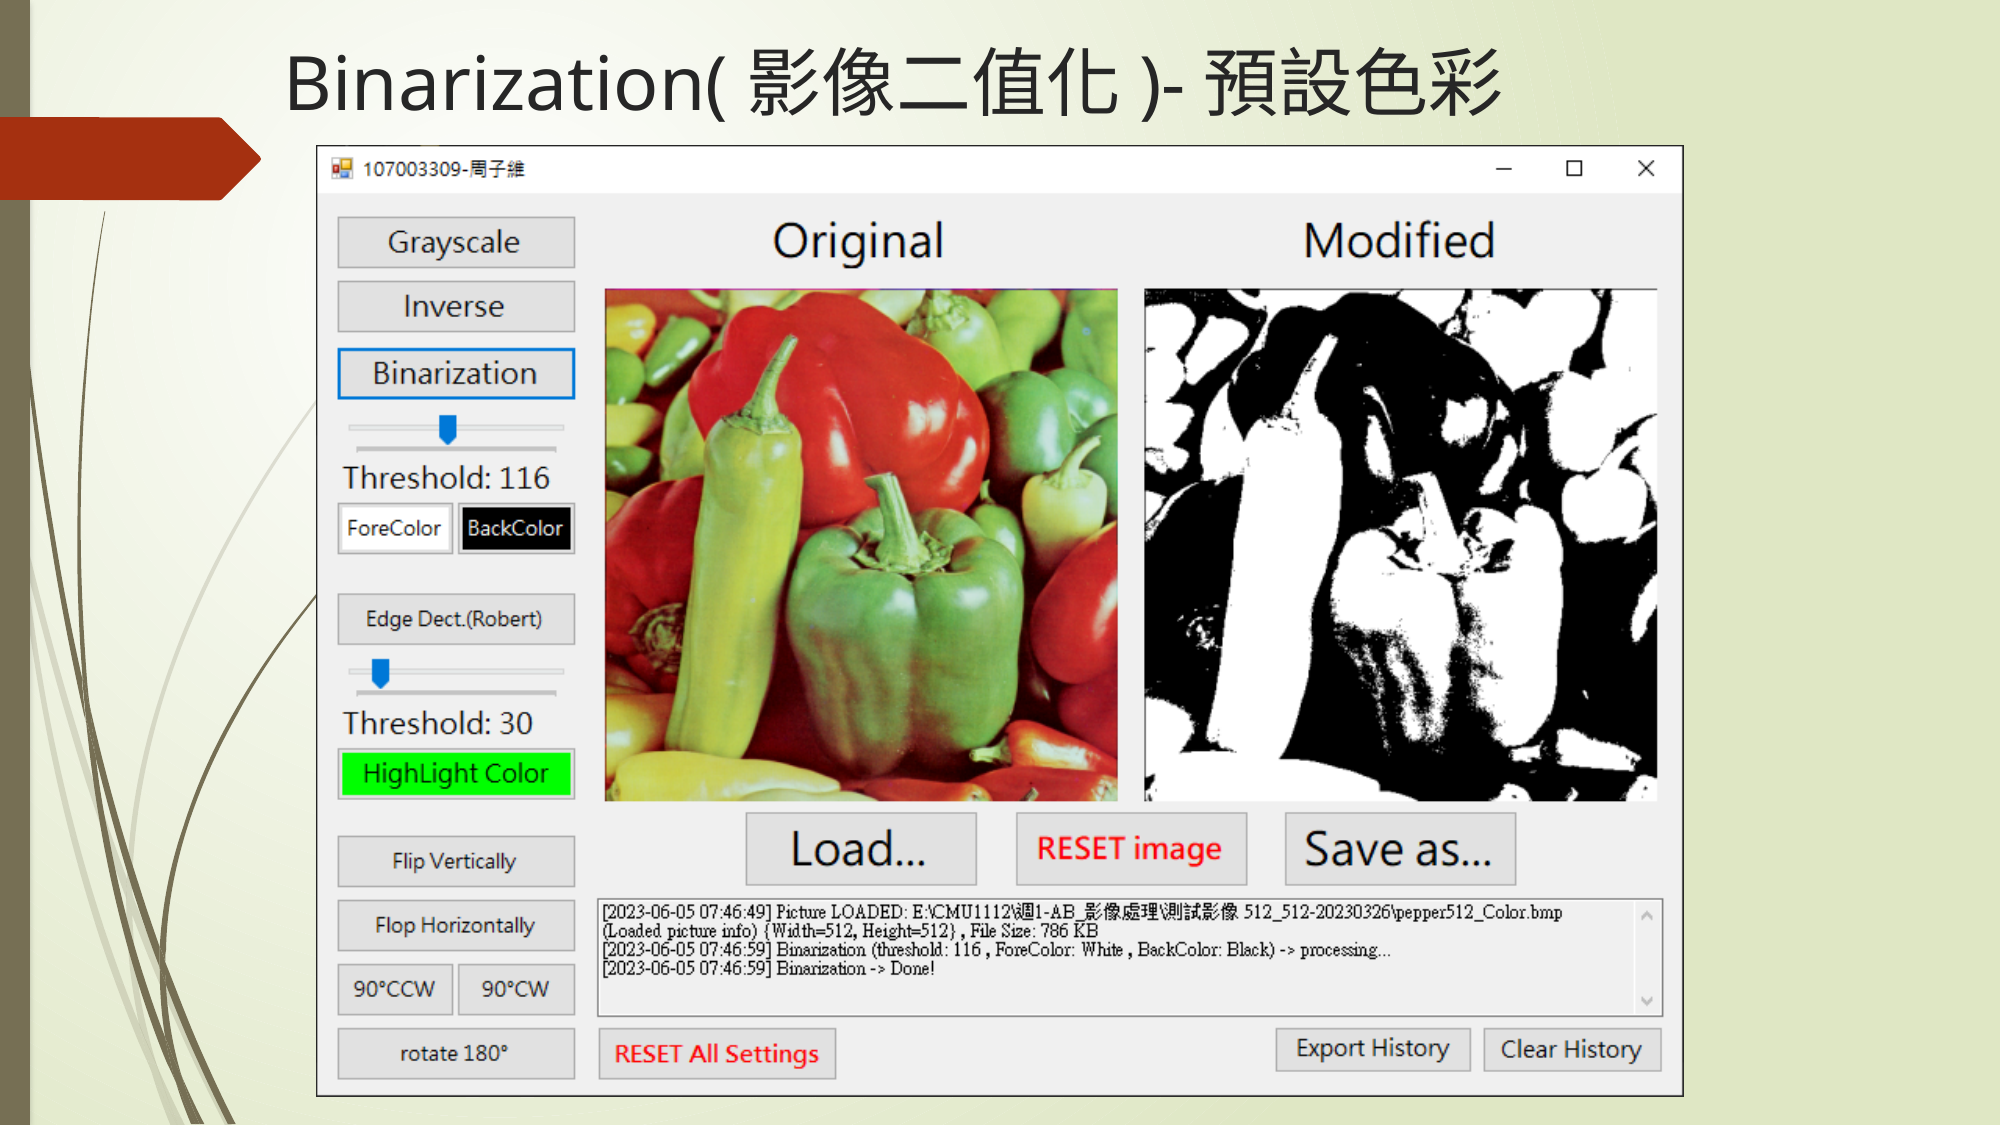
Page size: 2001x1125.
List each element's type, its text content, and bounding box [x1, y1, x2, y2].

title Binarization(影像二值化)-預設色彩 [269, 27, 1731, 238]
picture [315, 145, 1684, 1098]
